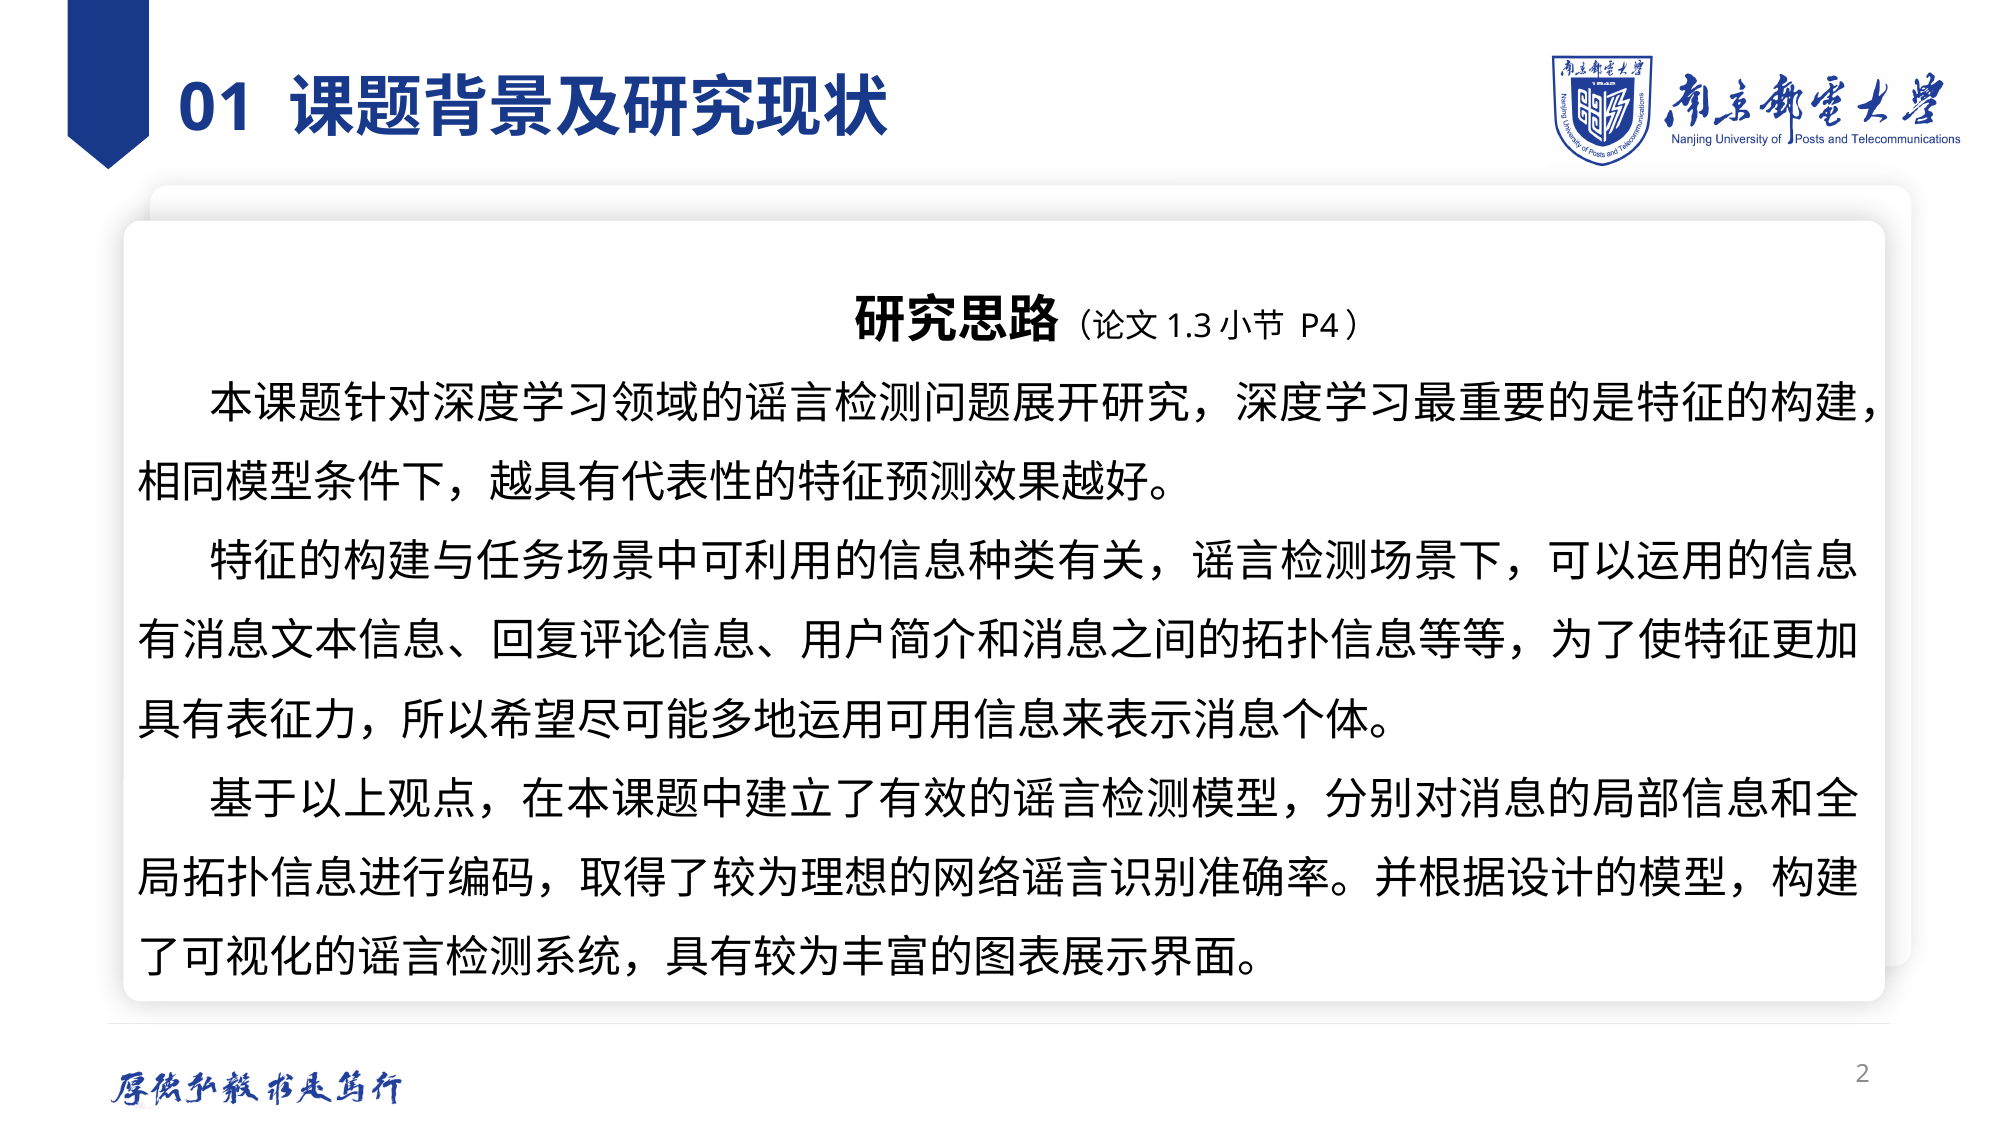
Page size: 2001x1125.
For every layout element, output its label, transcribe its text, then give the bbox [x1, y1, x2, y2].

text_box [148, 184, 1913, 966]
picture [103, 1061, 408, 1111]
text_box 研究思路（论文1.3小节 P4） 本课题针对深度学习领域的谣言检测问题展开研究，深度学习最重要的是特征的构建，相同模型条件下，越具有代表性的特征预测效果越好。 特征的构建与任务场景中可利用的信息种类有关，谣言检测场景下，可以运用的信息有消息文本信息、回复评论信息、用户简介和消息之间的拓扑信息等等，为了使特征更加具有表征力，所以希望尽可能多地运用可用信息来表示消息个体。 基于以上观点，在本课题中建立了有效的谣言检测模型，分别对消息的局部信息和全局拓扑信息进行编码，取得了较为理想的网络谣言识别准确率。并根据设计的模型，构建了可视化的谣言检测系统，具有较为丰富的图表展示界面。 [123, 260, 1877, 1002]
picture [1549, 53, 1963, 169]
slide_number 2 [1434, 1042, 1885, 1103]
text_box [122, 219, 1886, 1000]
title 01 课题背景及研究现状 [178, 39, 1519, 169]
